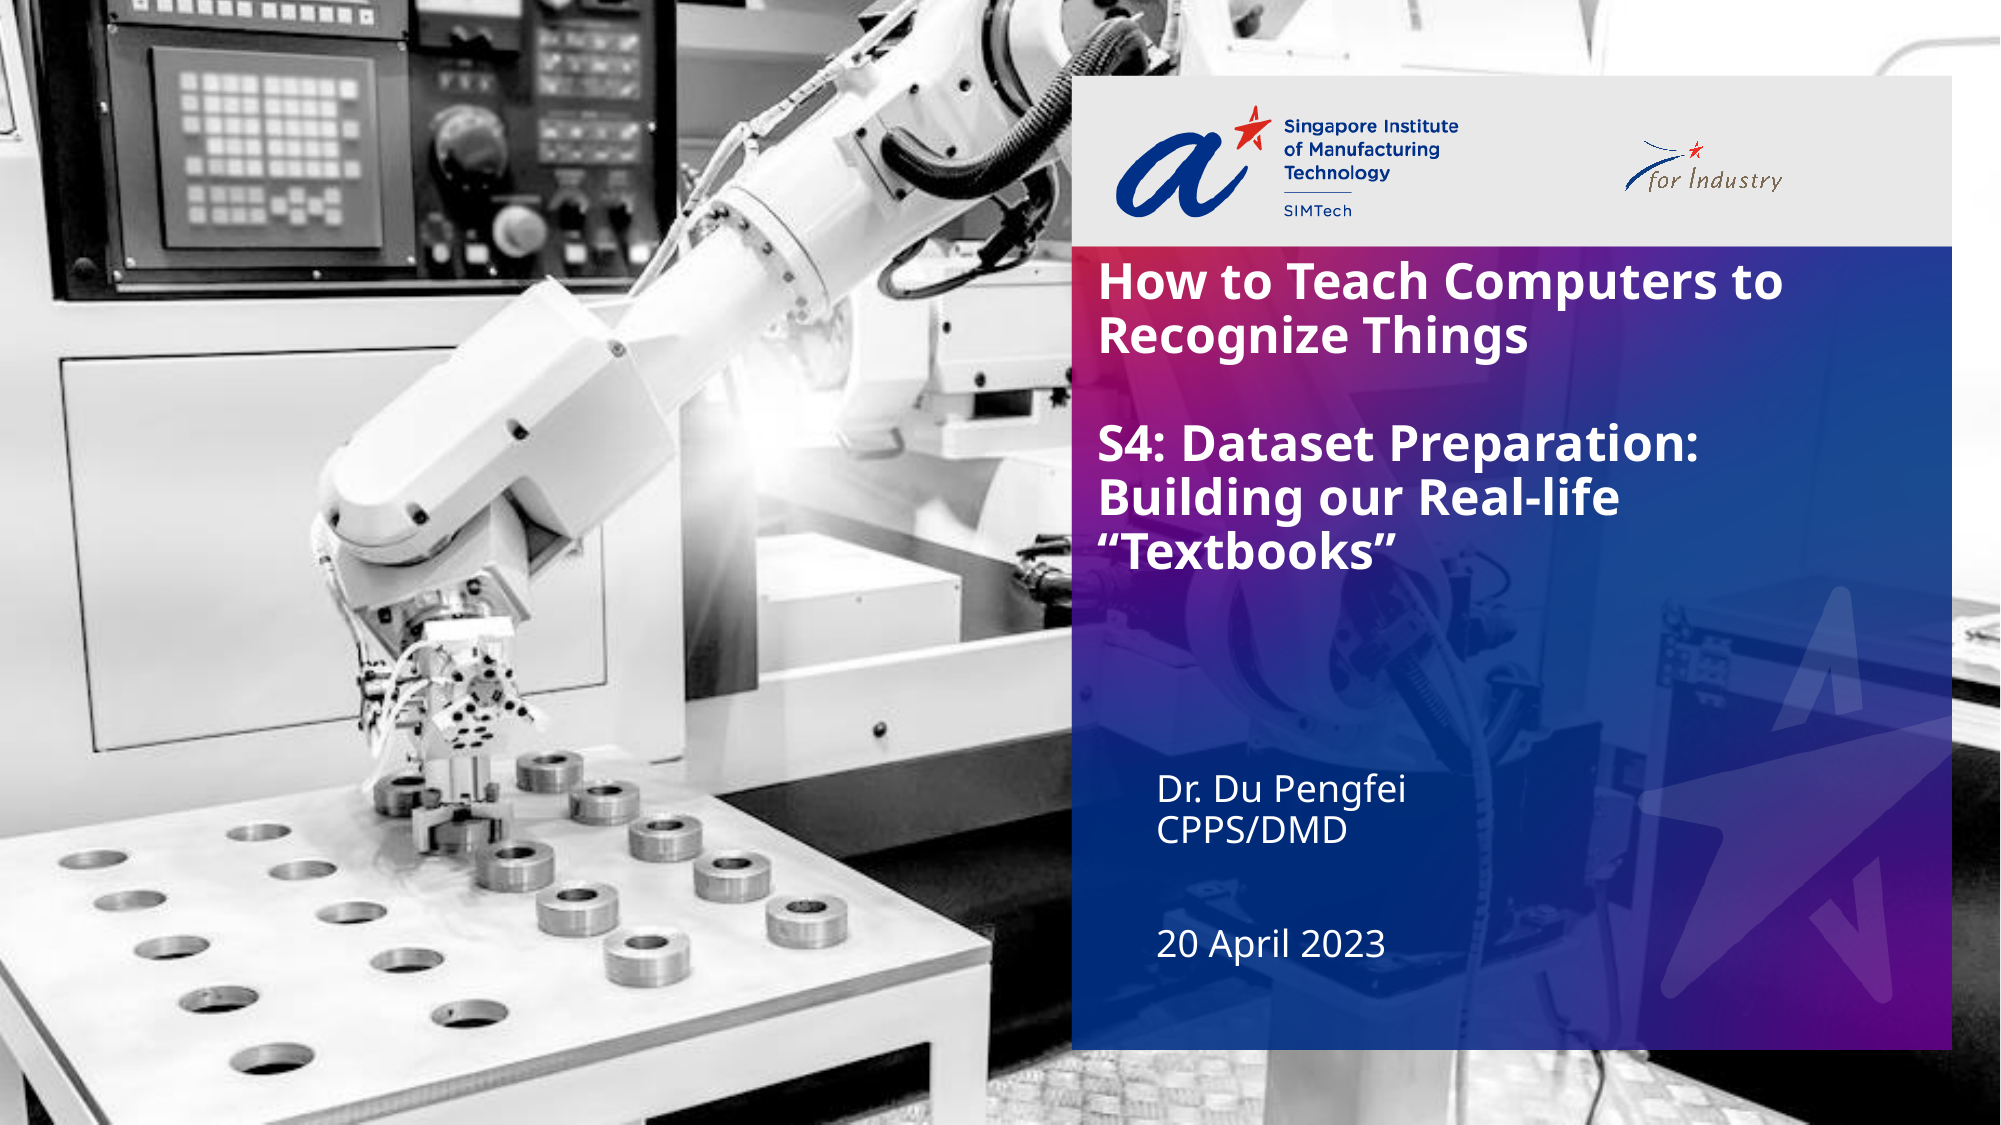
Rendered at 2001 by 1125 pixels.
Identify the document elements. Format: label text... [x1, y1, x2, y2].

list 20 April 2023 [1141, 917, 1803, 1010]
text_box [525, 200, 1950, 306]
title How to Teach Computers to Recognize Things S4: Dataset Preparation: Building our Real-life “Textbooks” [1082, 249, 1946, 684]
text_box [762, 562, 1082, 639]
list Dr. Du Pengfei CPPS/DMD [1141, 762, 1845, 931]
picture [0, 0, 2001, 1125]
